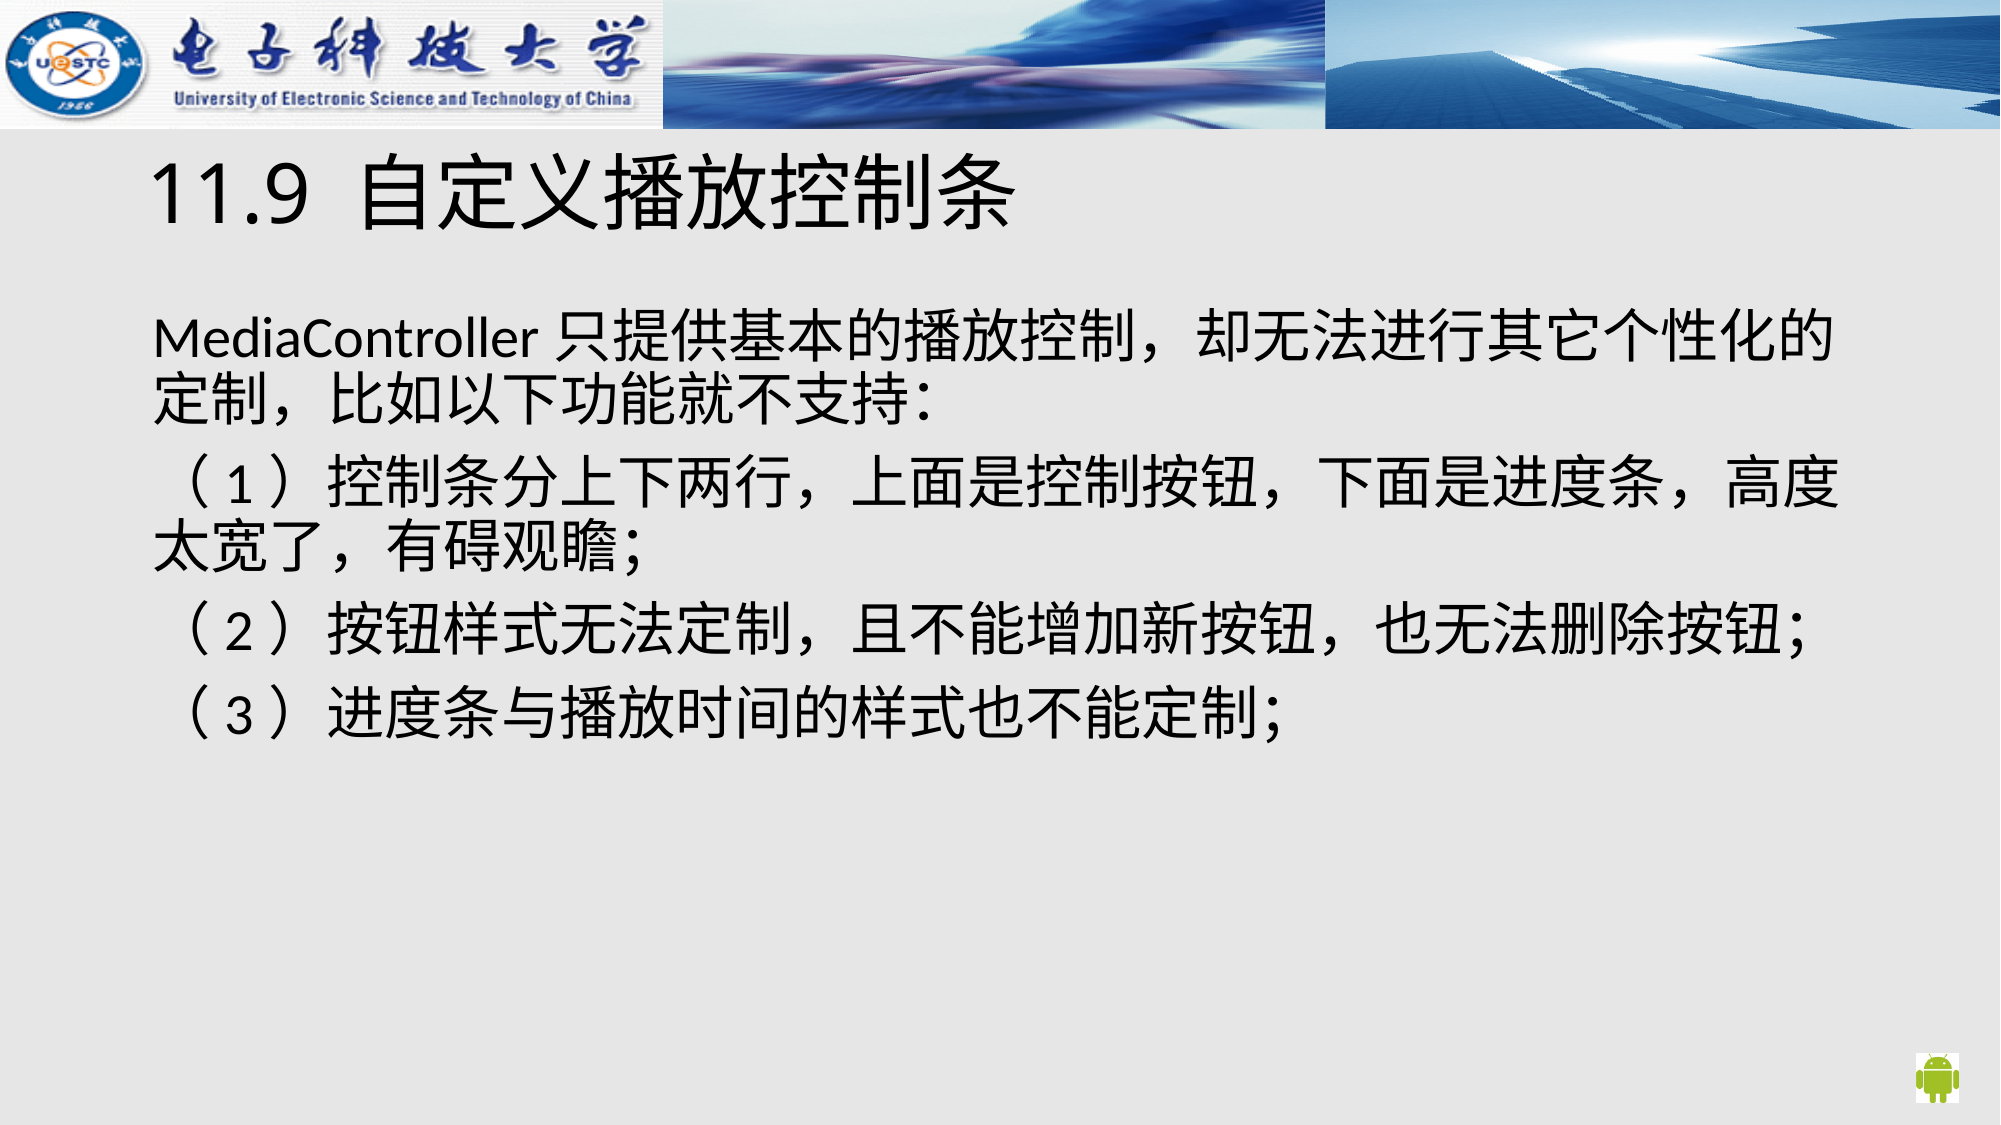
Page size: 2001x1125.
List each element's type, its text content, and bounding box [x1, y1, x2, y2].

title 11.9 自定义播放控制条 [130, 88, 1856, 306]
picture [1916, 1053, 1959, 1103]
list MediaController只提供基本的播放控制，却无法进行其它个性化的定制，比如以下功能就不支持： （1）控制条分上下两行，上面是控制按钮，下面是进度条，高度太宽了，有碍观瞻； （2）按钮样式无法定制，且不能增加新按钮，也无法删除按钮； （3）进度条与播放时间的样式也不能定制； [137, 299, 1863, 1014]
picture [0, 0, 2000, 129]
